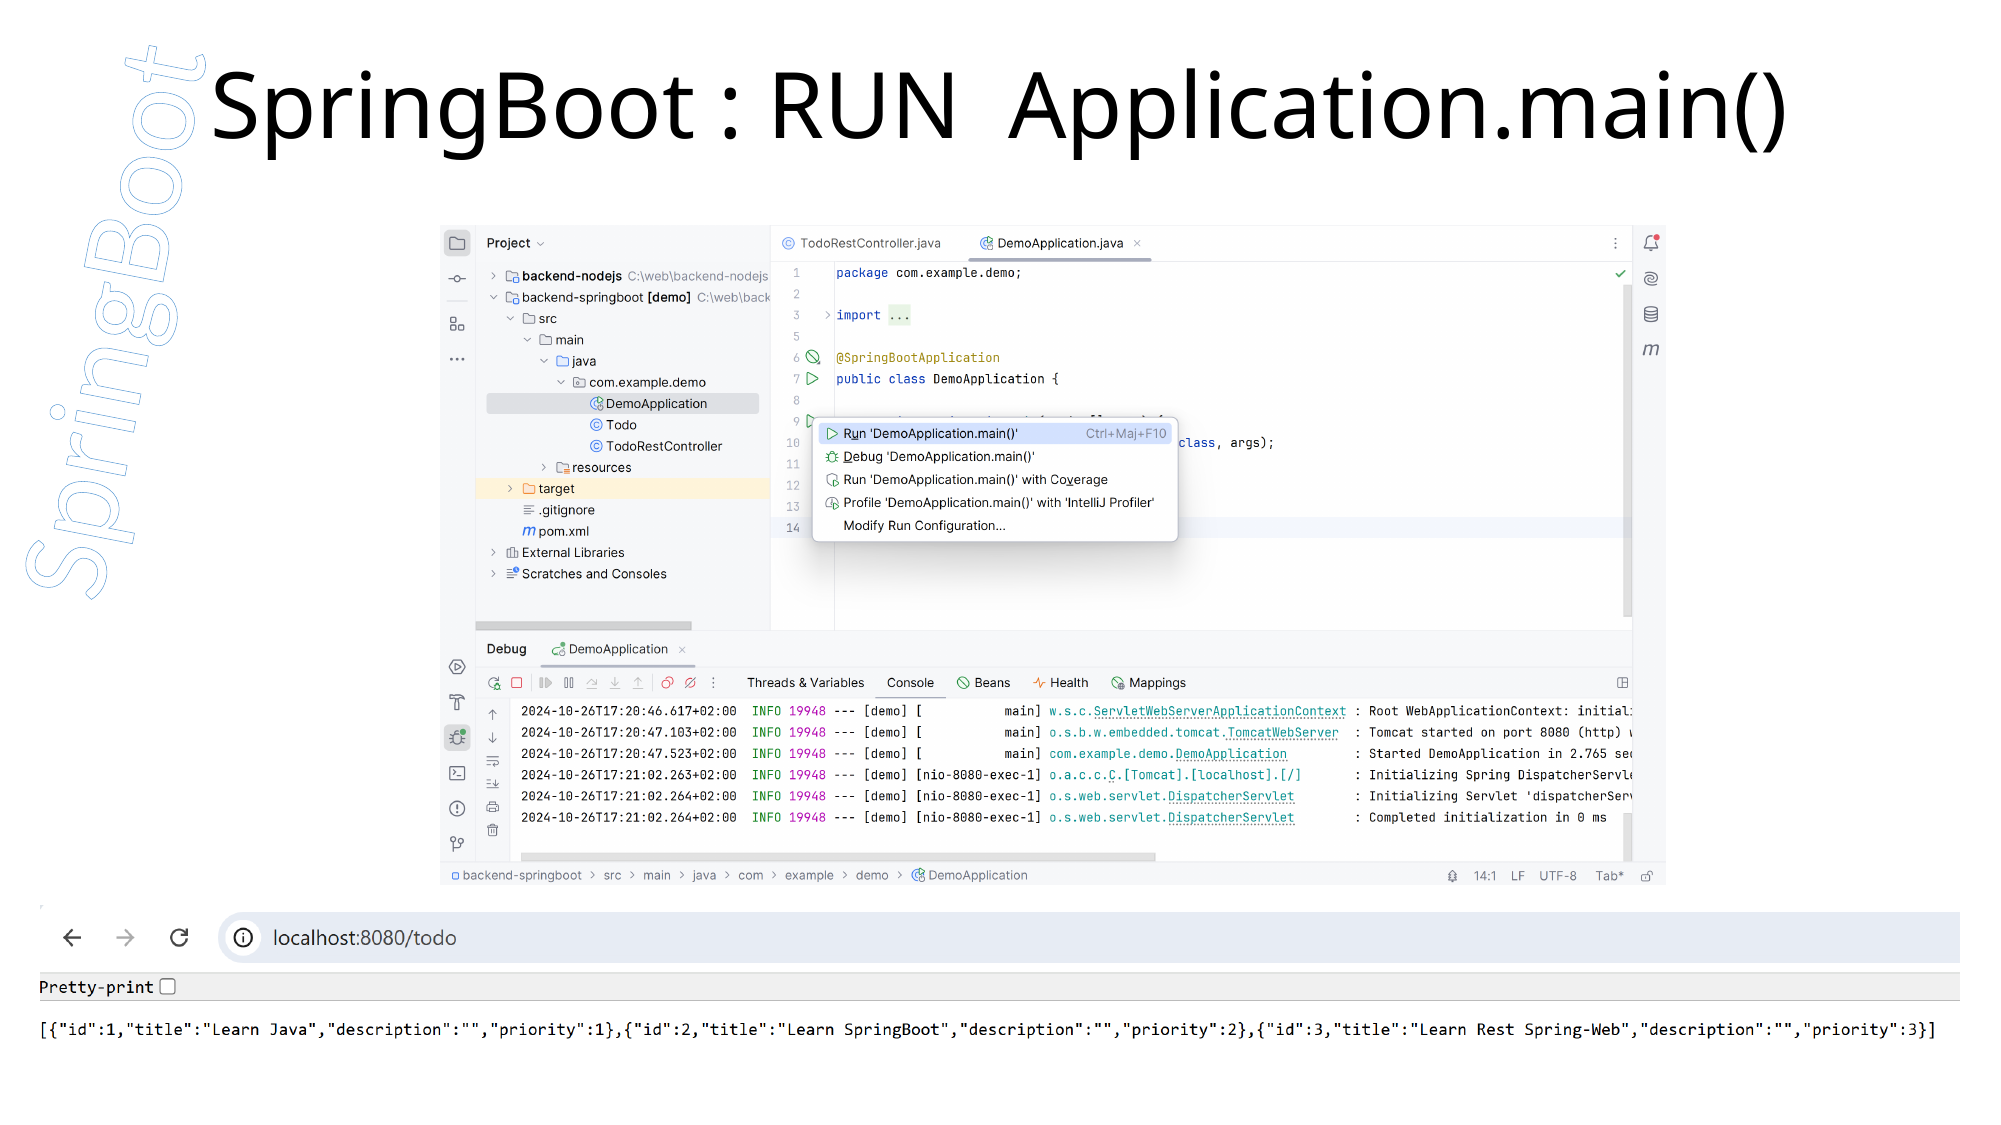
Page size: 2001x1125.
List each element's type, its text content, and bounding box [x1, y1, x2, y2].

picture [440, 225, 1666, 885]
text_box SpringBoot [0, 13, 242, 626]
title SpringBoot : RUN Application.main() [137, 0, 1863, 218]
picture [40, 905, 1960, 1066]
